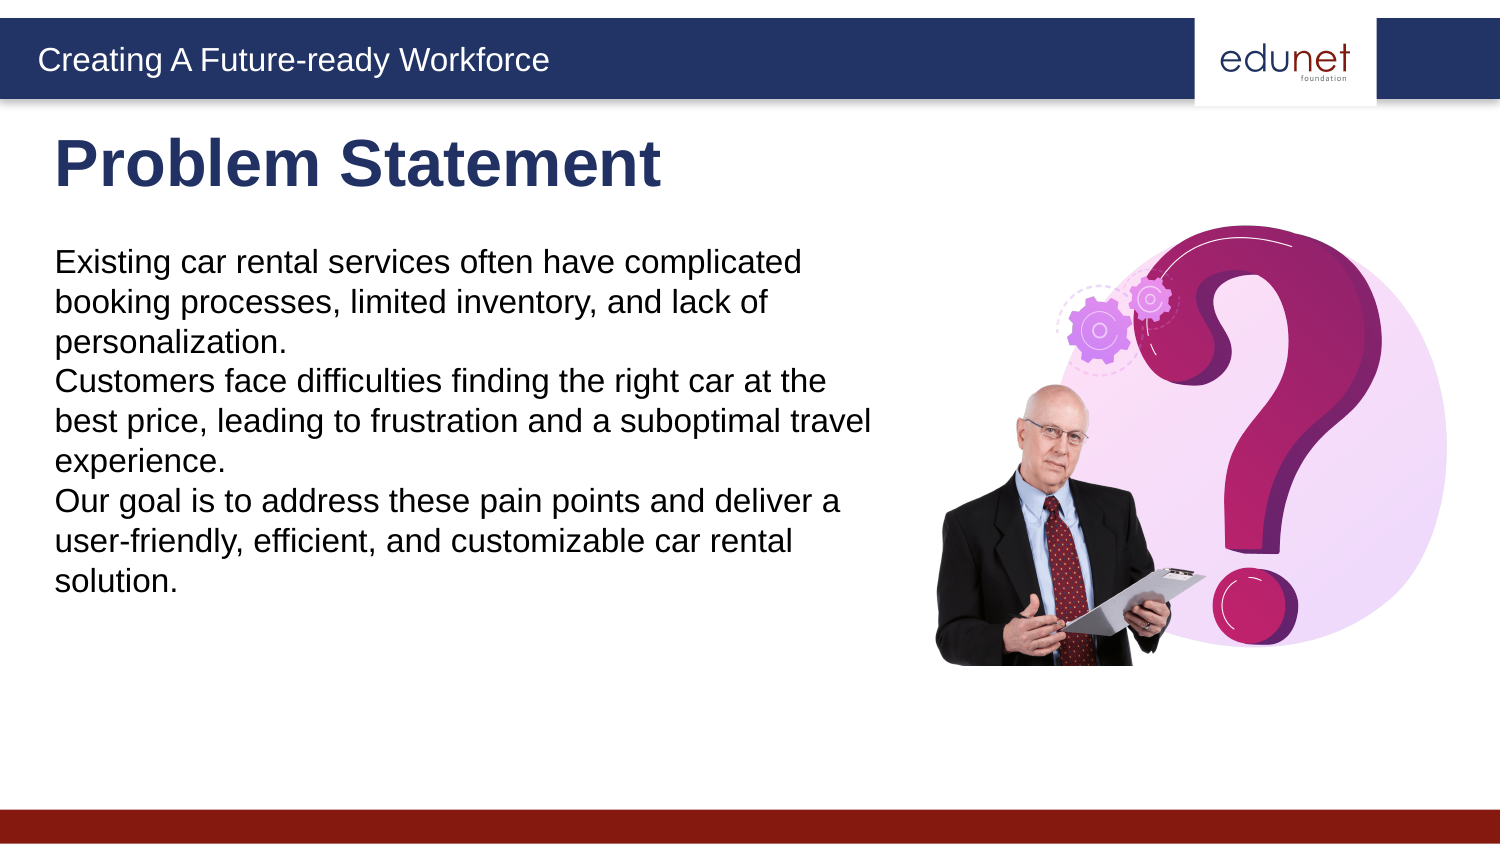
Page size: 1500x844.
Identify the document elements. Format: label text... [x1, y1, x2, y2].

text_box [934, 211, 1459, 666]
text_box Existing car rental services often have complicated booking processes, limited inventory, and lack of personalization. Customers face difficulties finding the right car at the best price, leading to frustration and a suboptimal travel experience. Our goal is to address these pain points and deliver a user-friendly, efficient, and customizable car rental solution. [39, 232, 910, 647]
picture [1215, 38, 1356, 86]
text_box Problem Statement [39, 112, 750, 207]
